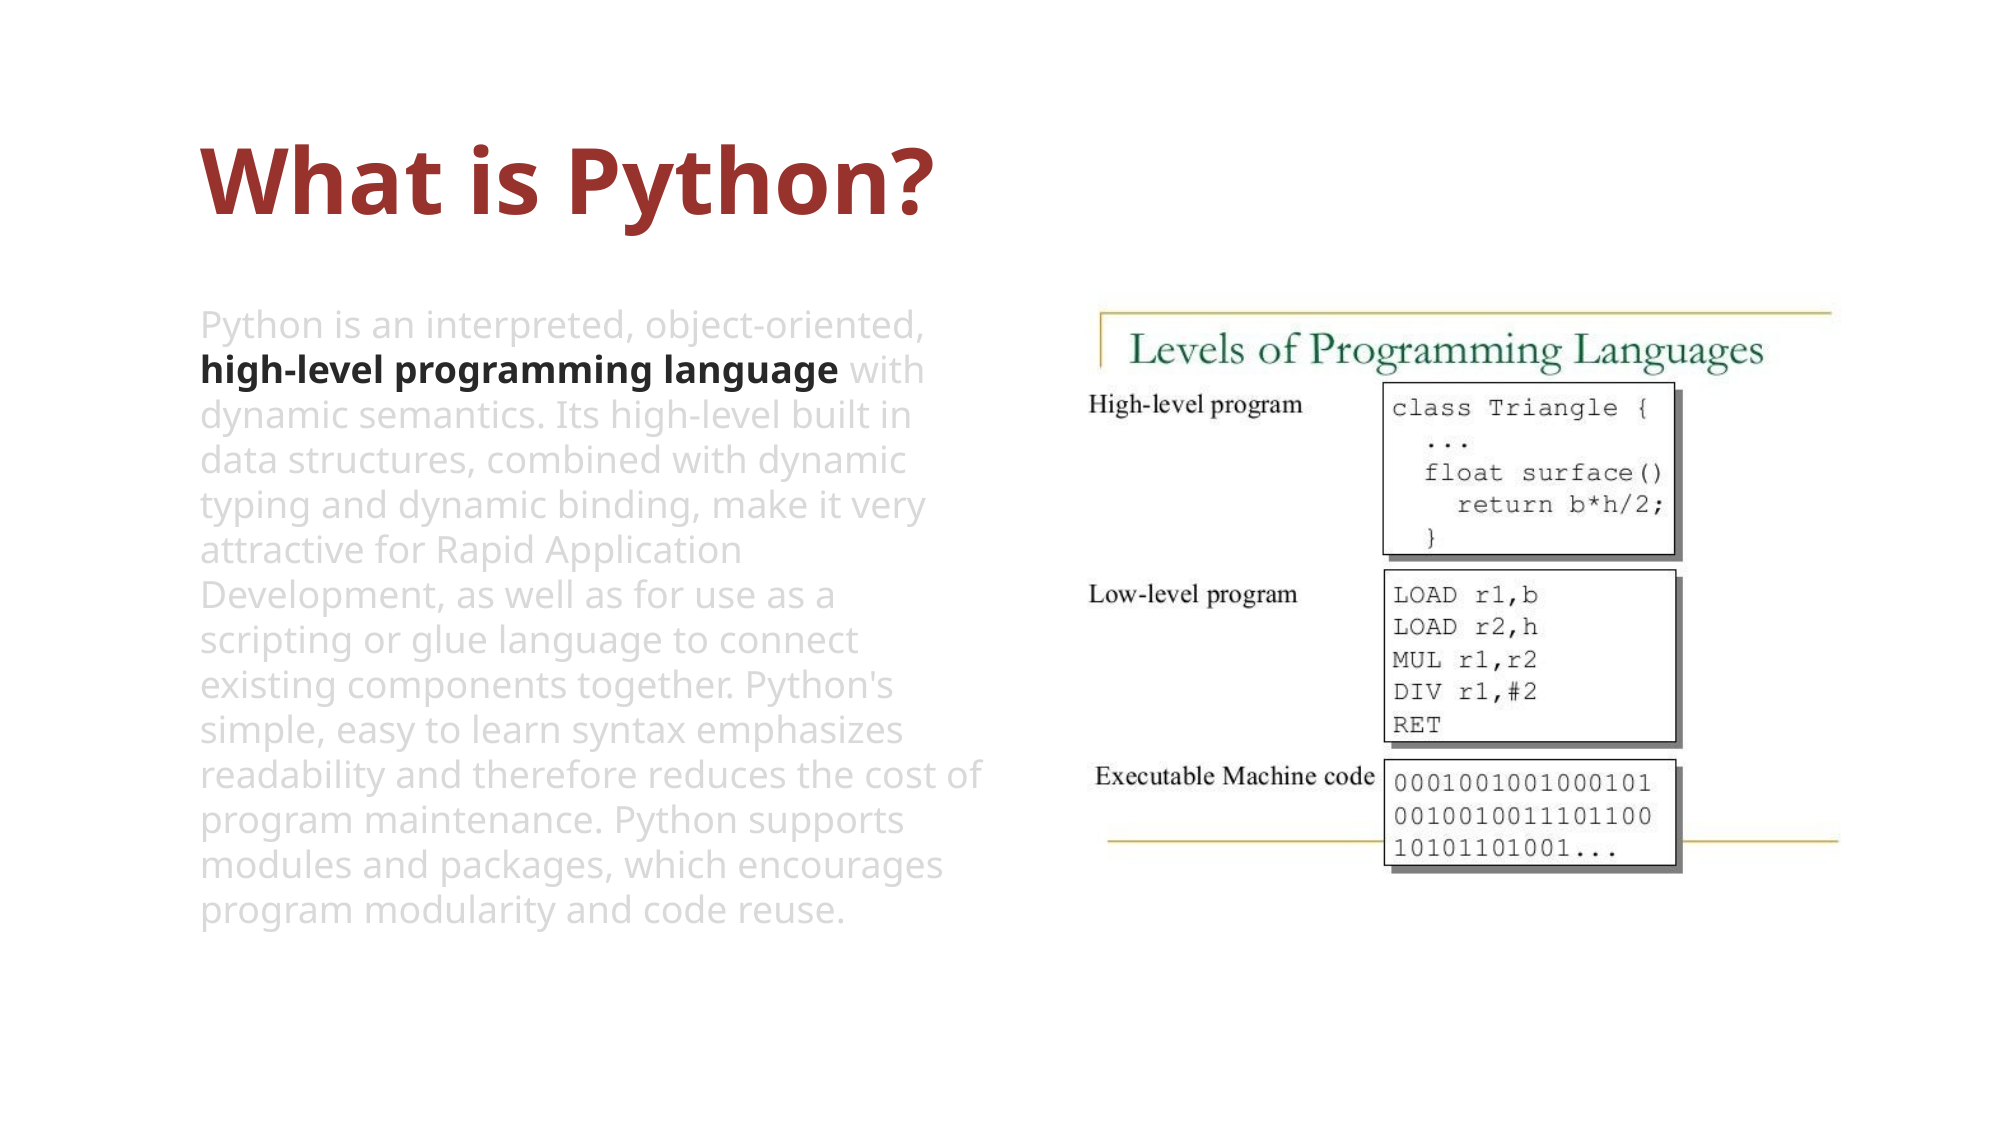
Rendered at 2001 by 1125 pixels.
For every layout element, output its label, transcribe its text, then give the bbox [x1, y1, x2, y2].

title What is Python? [185, 75, 1596, 294]
picture [1066, 293, 1879, 903]
text_box Python is an interpreted, object-oriented, high-level programming language with dynamic semantics. Its high-level built in data structures, combined with dynamic typing and dynamic binding, make it very attractive for Rapid Application Development, as well as for use as a scripting or glue language to connect existing components together. Python's simple, easy to learn syntax emphasizes readability and therefore reduces the cost of program maintenance. Python supports modules and packages, which encourages program modularity and code reuse. [185, 293, 1000, 938]
